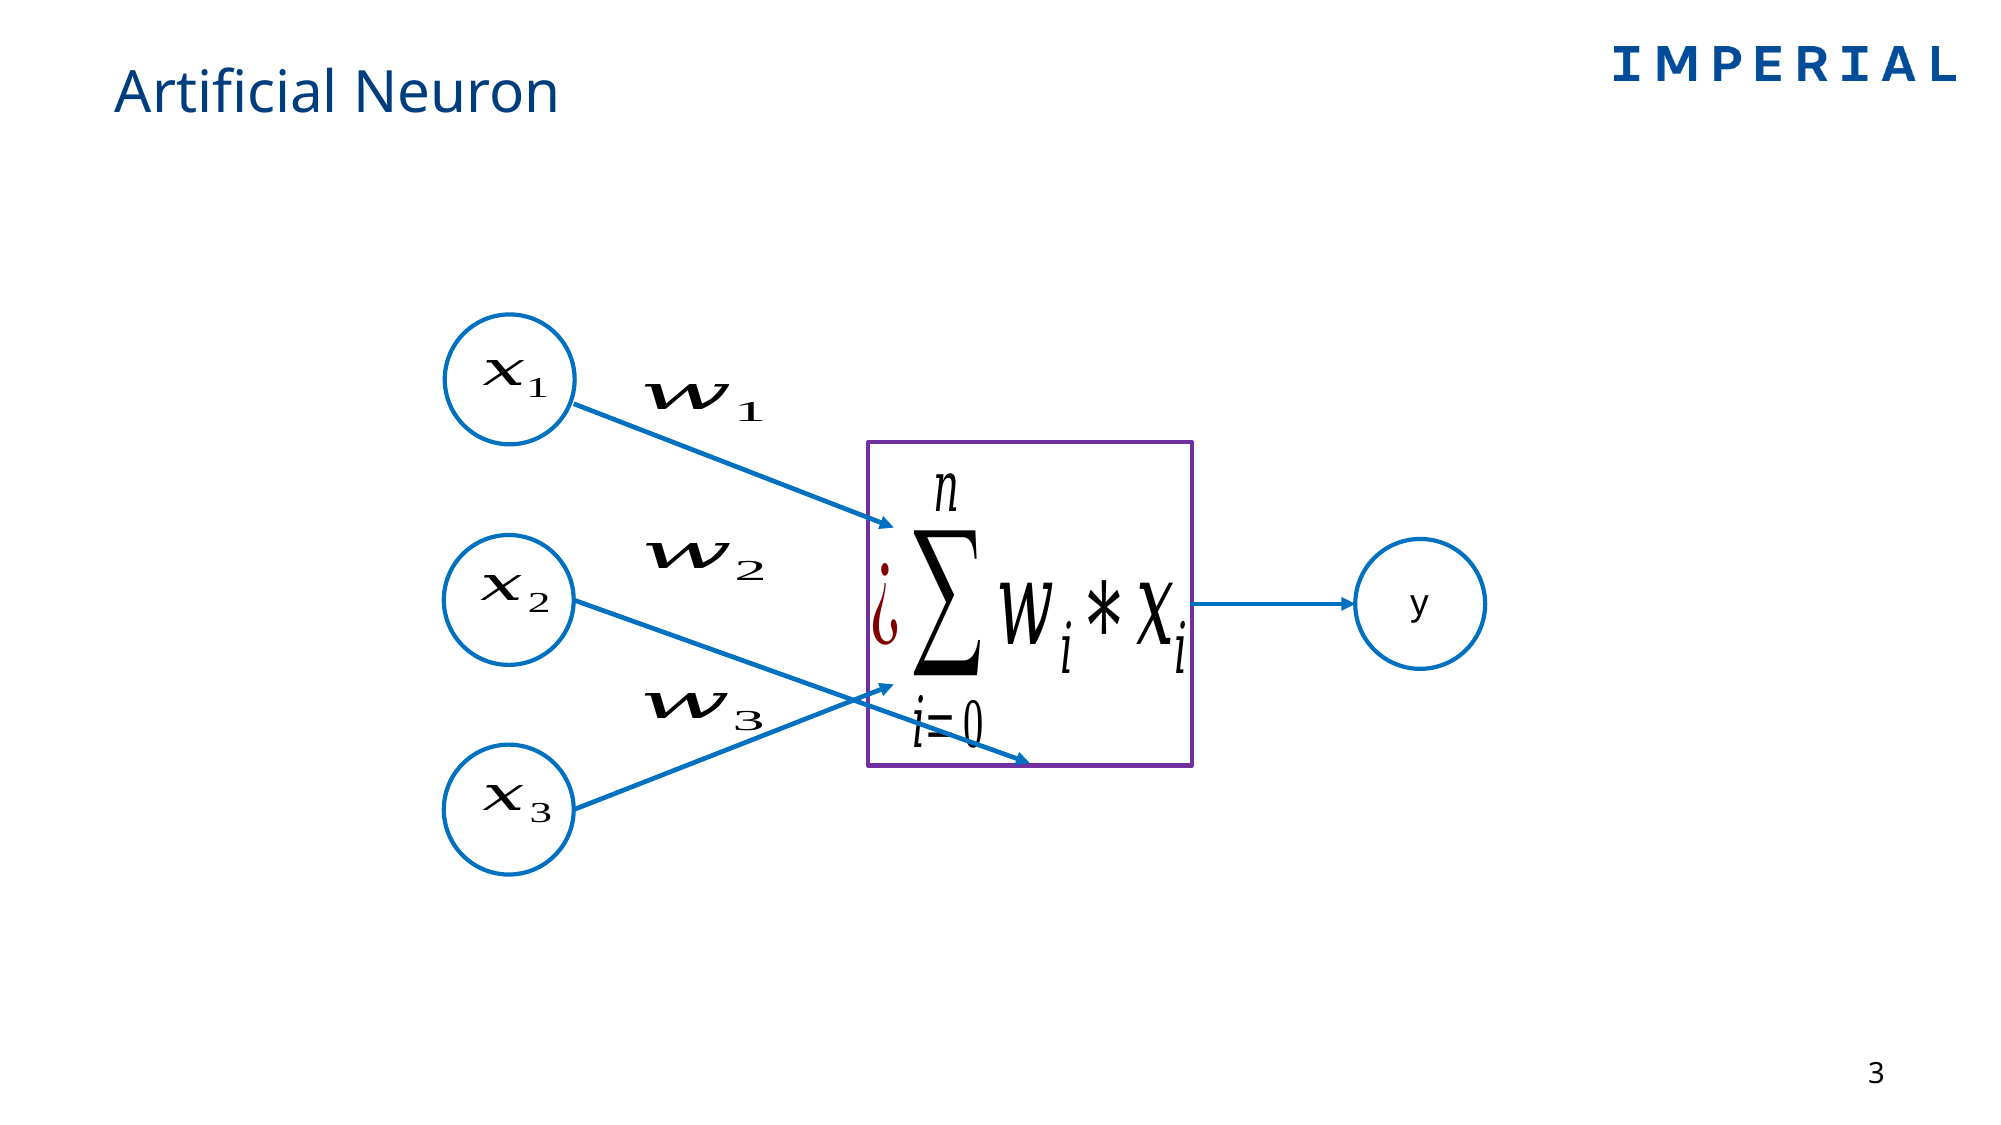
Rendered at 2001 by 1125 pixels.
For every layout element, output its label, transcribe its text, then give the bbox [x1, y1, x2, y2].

slide_number 3 [1433, 1046, 1901, 1103]
text_box [1353, 536, 1488, 671]
text_box [442, 312, 577, 447]
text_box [573, 403, 894, 528]
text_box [573, 684, 894, 810]
title Artificial Neuron [99, 0, 1900, 184]
picture [1900, 46, 1956, 81]
text_box [441, 742, 576, 877]
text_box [573, 599, 871, 605]
text_box y [1395, 570, 1456, 630]
text_box [441, 532, 576, 667]
